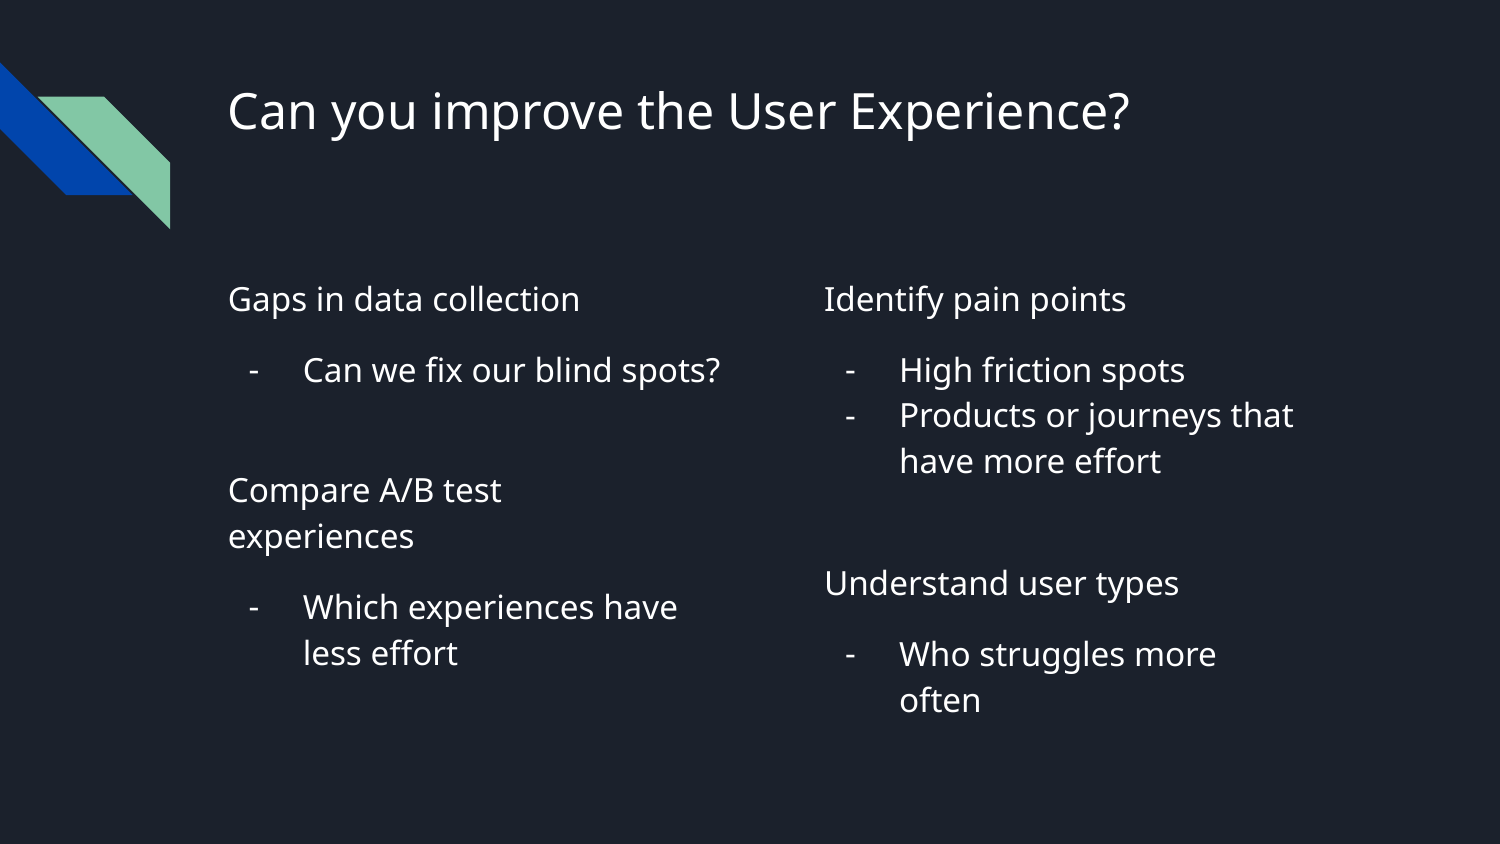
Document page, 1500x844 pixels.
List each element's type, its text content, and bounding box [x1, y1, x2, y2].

list Gaps in data collection Can we fix our blind spots? [212, 257, 772, 422]
text_box Compare A/B test experiences Which experiences have less effort [212, 448, 705, 687]
text_box Understand user types Who struggles more often [809, 541, 1302, 734]
list Identify pain points High friction spots Products or journeys that have more effort [809, 257, 1368, 516]
title Can you improve the User Experience? [212, 64, 1368, 215]
